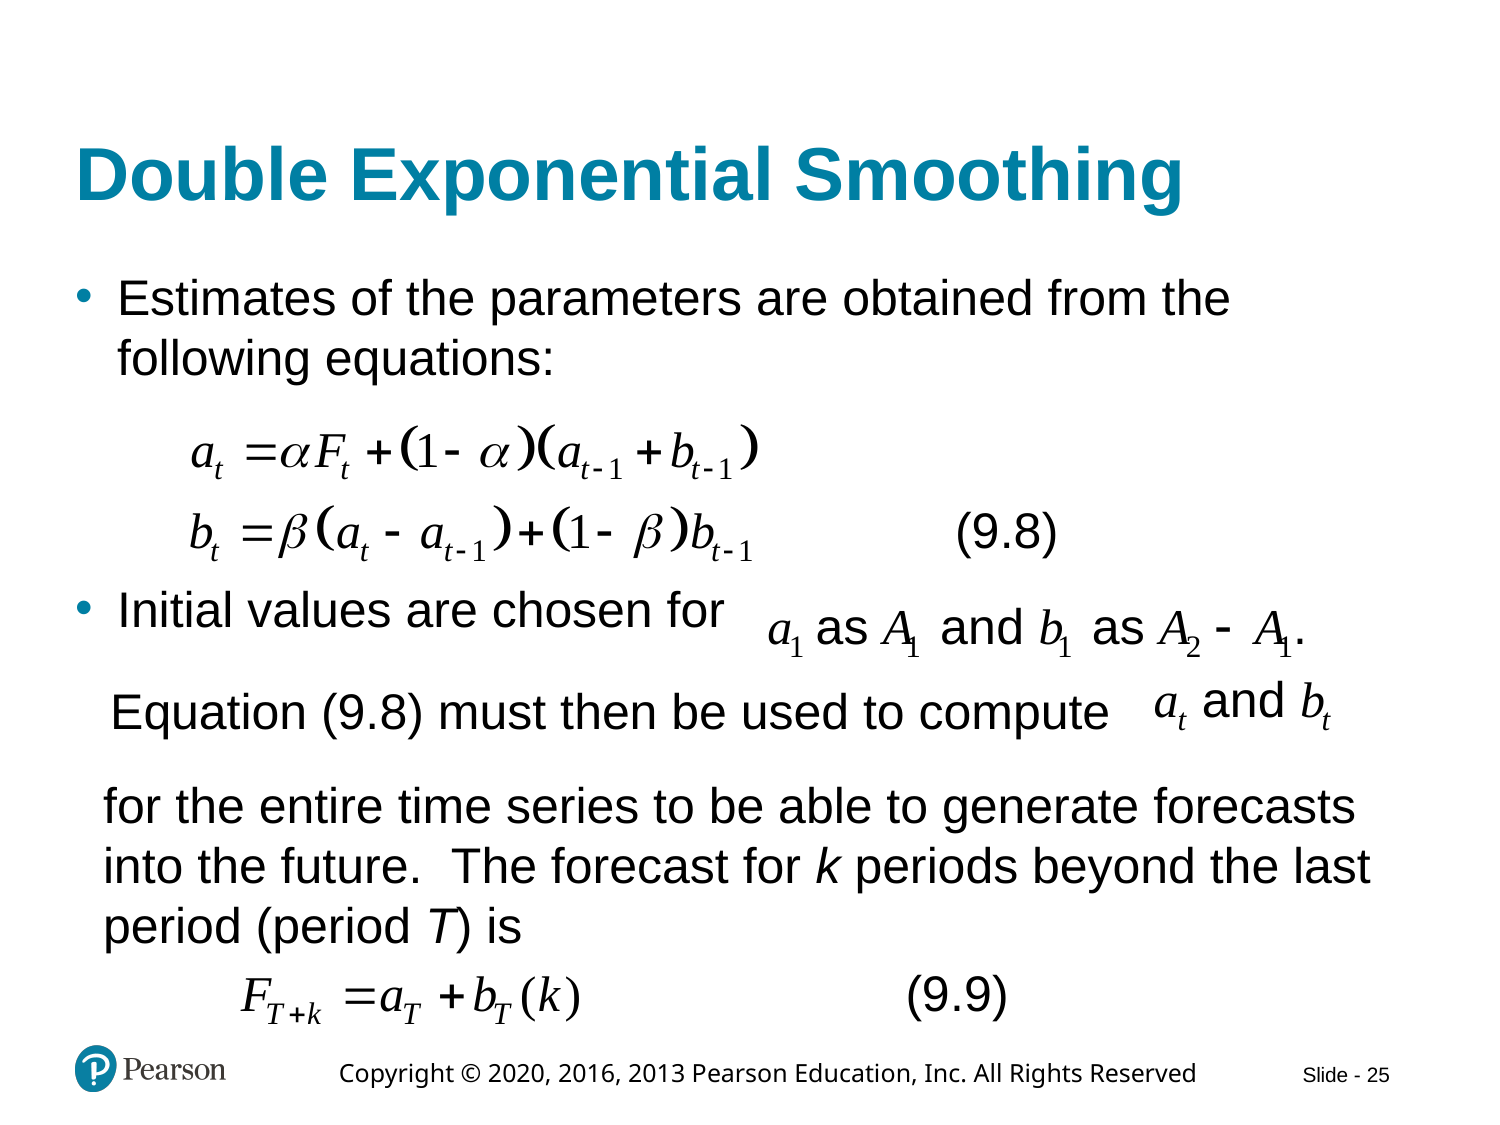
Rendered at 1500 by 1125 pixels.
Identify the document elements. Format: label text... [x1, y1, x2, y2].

picture [75, 1045, 90, 1061]
list Equation (9.8) must then be used to compute [110, 679, 1139, 750]
list Initial values are chosen for [75, 577, 750, 664]
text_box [1149, 673, 1336, 737]
picture [101, 1045, 226, 1092]
picture [75, 1078, 86, 1092]
title Double Exponential Smoothing [75, 35, 1425, 216]
list for the entire time series to be able to generate forecasts into the future. The forecast for k periods beyond the last period (period T) is [103, 773, 1425, 964]
picture [83, 1054, 109, 1079]
list Estimates of the parameters are obtained from the following equations: [75, 265, 1425, 416]
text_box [186, 422, 1063, 569]
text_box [235, 967, 1014, 1031]
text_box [763, 600, 1308, 664]
